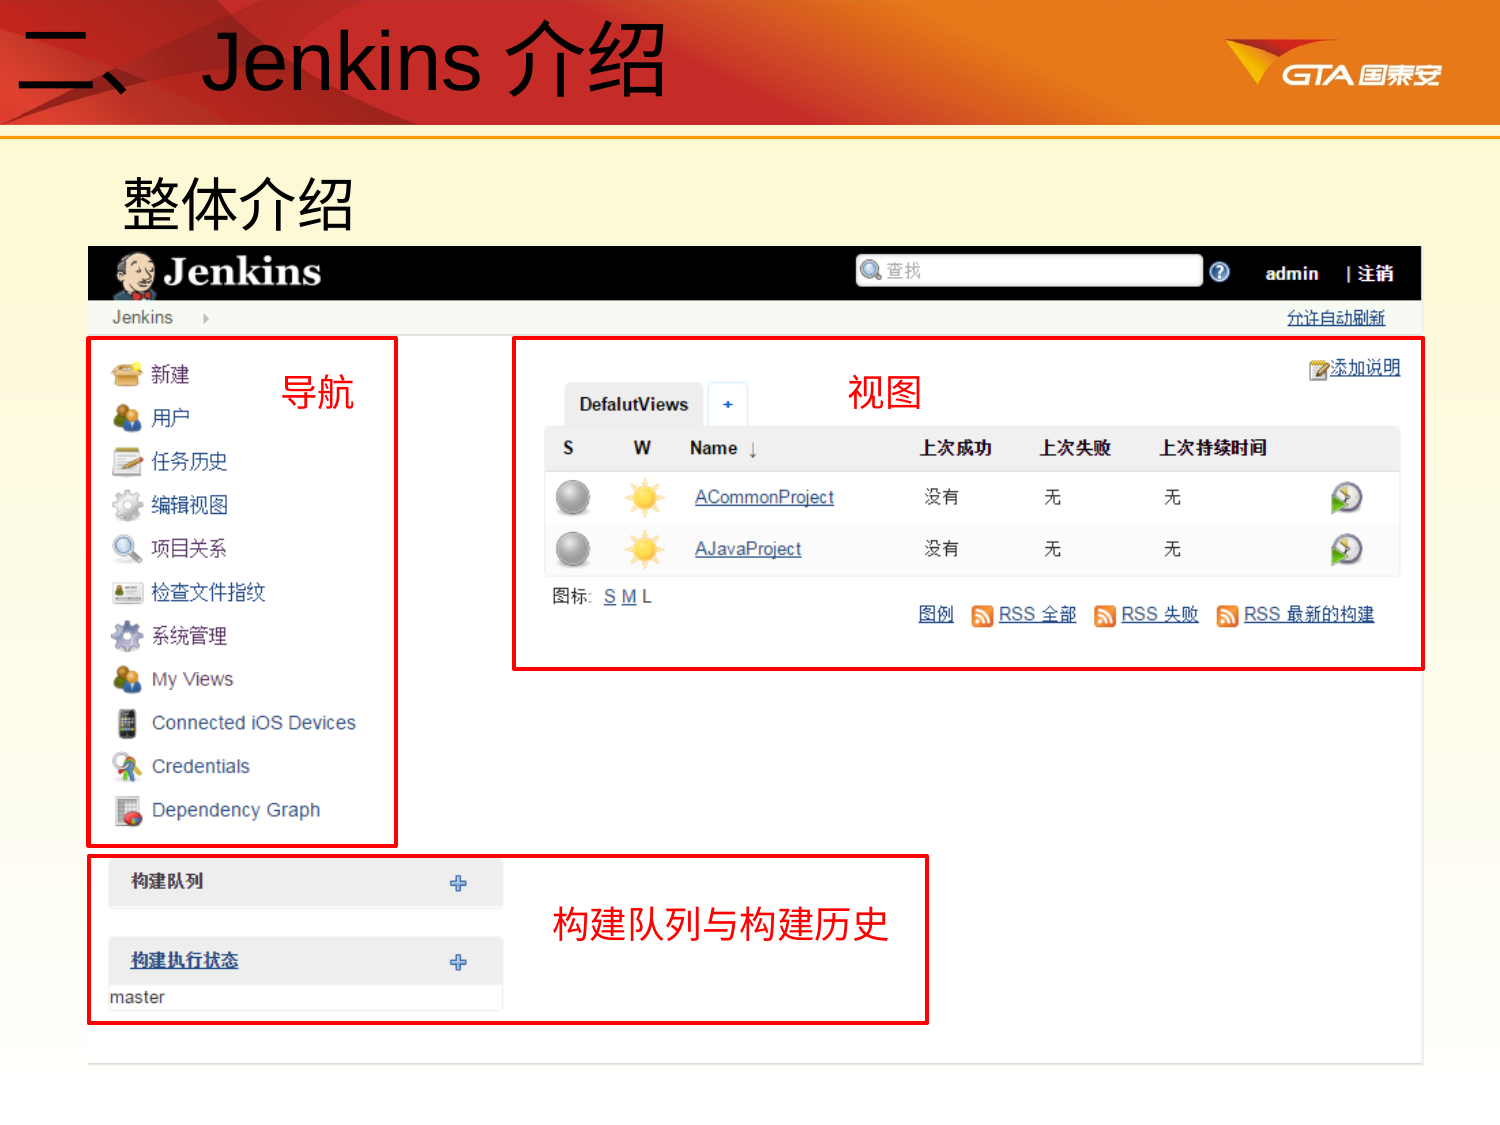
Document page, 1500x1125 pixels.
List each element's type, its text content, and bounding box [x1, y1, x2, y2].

picture [88, 246, 1424, 1066]
text_box 整体介绍 [107, 160, 1383, 245]
picture [0, 0, 1500, 125]
text_box 二、Jenkins介绍 [0, 0, 1438, 115]
